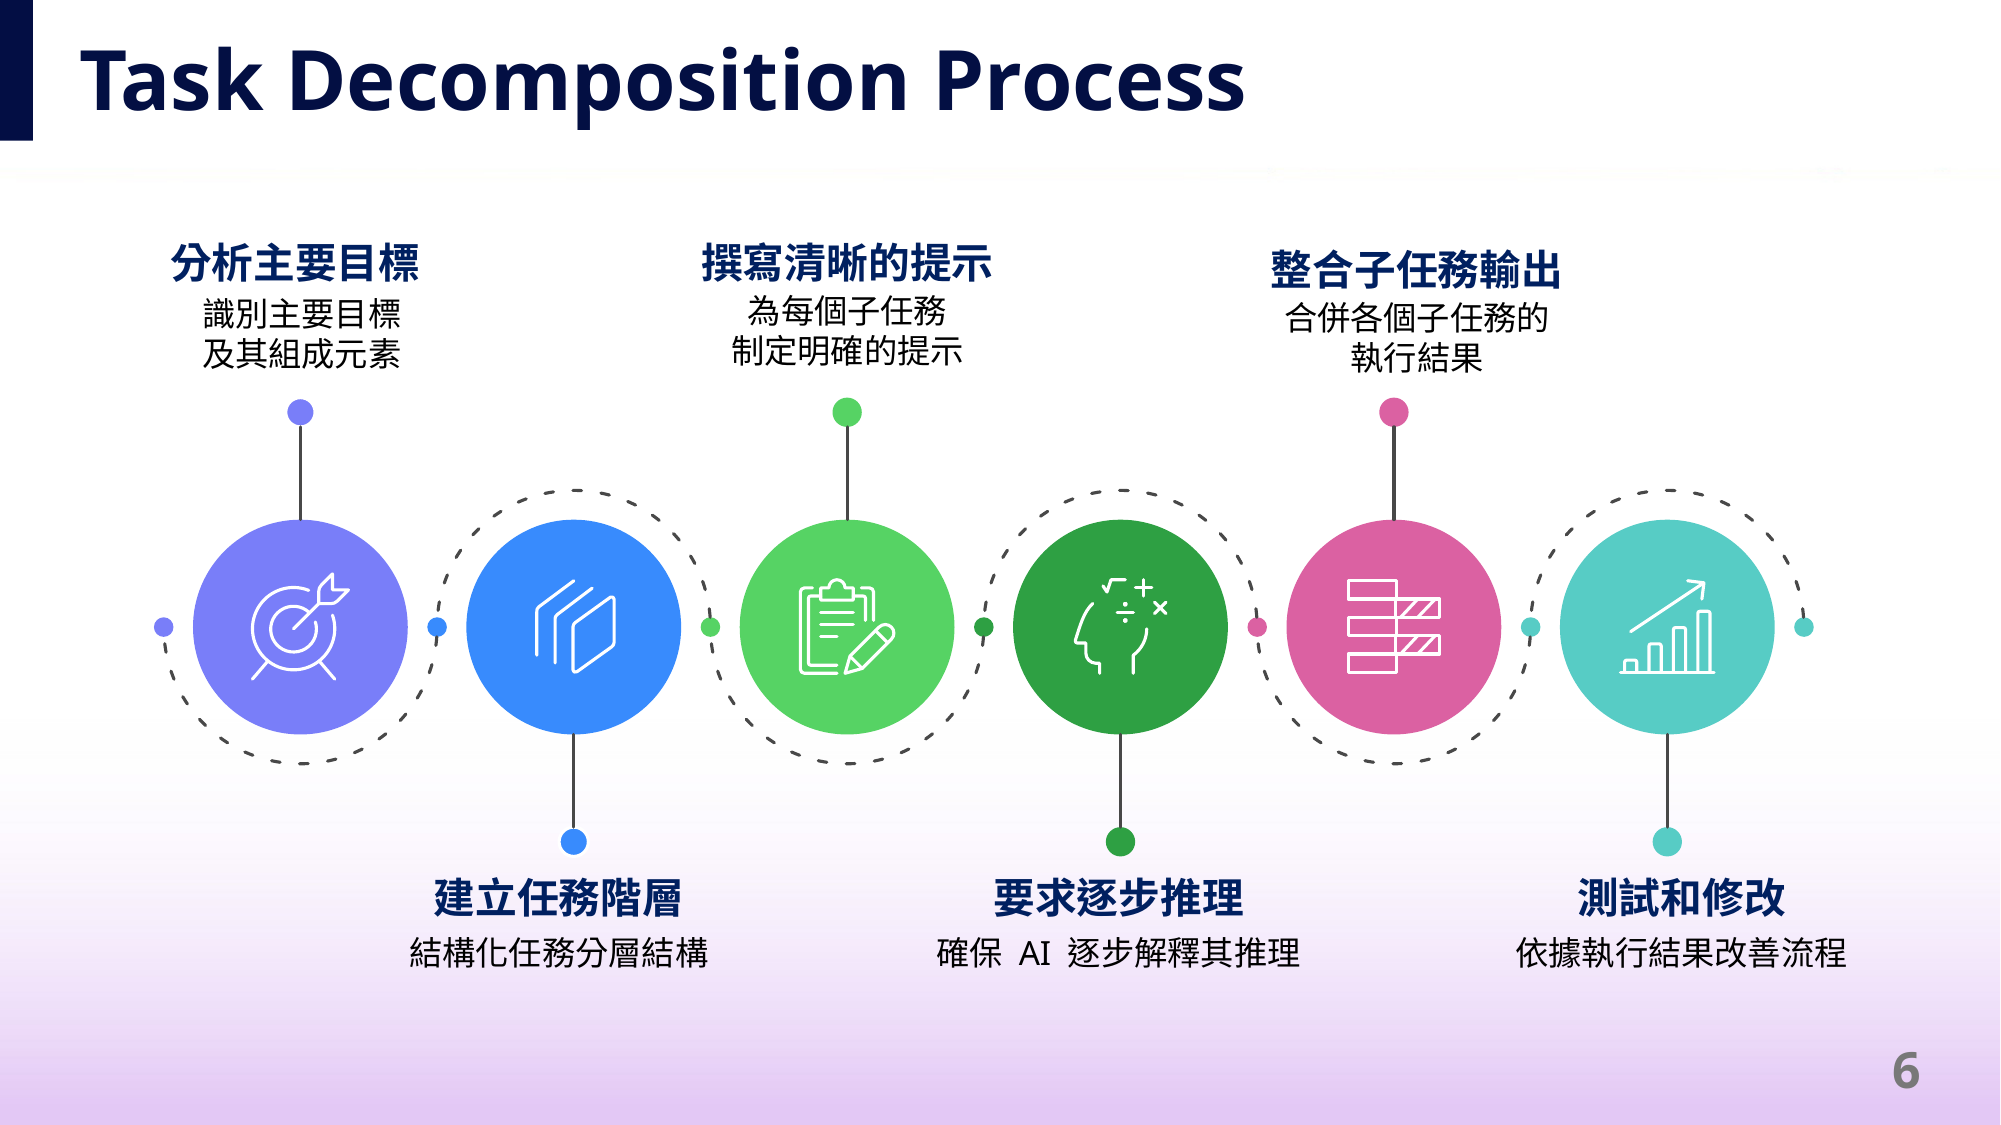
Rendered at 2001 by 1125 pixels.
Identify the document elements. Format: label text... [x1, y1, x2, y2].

text_box [1257, 636, 1531, 764]
text_box 結構化任務分層結構 [394, 925, 724, 980]
slide_number 6 [1485, 1042, 1936, 1103]
text_box [832, 397, 862, 427]
text_box 建立任務階層 [418, 864, 700, 925]
text_box [800, 579, 874, 674]
text_box [559, 827, 589, 857]
text_box [984, 490, 1257, 618]
text_box [466, 618, 682, 735]
text_box [192, 519, 408, 636]
text_box [845, 624, 894, 674]
text_box 確保 AI 逐步解釋其推理 [922, 925, 1316, 980]
text_box [153, 617, 174, 637]
text_box [1105, 827, 1136, 857]
text_box [1794, 617, 1814, 637]
text_box [974, 617, 994, 637]
text_box [1559, 618, 1775, 735]
text_box [1247, 617, 1267, 637]
text_box [1379, 397, 1409, 427]
text_box [1013, 618, 1228, 735]
text_box [1133, 628, 1147, 674]
text_box [1620, 611, 1715, 673]
text_box [1348, 580, 1440, 673]
text_box 要求逐步推理 [978, 864, 1259, 925]
text_box 為每個子任務 制定明確的提示 [716, 282, 979, 378]
text_box 合併各個子任務的 執行結果 [1269, 289, 1565, 385]
title Task Decomposition Process [64, 36, 1936, 131]
text_box 識別主要目標 及其組成元素 [187, 286, 417, 381]
text_box 撰寫清晰的提示 [686, 229, 1009, 295]
text_box 整合子任務輸出 [1256, 236, 1579, 302]
text_box [1530, 490, 1804, 618]
text_box [710, 636, 984, 764]
text_box [252, 573, 349, 680]
text_box [1075, 603, 1100, 674]
text_box [1286, 519, 1502, 636]
text_box [1520, 617, 1541, 637]
text_box [437, 490, 711, 618]
text_box 測試和修改 [1562, 864, 1802, 925]
text_box [536, 580, 615, 673]
text_box 分析主要目標 [155, 229, 436, 295]
text_box 依據執行結果改善流程 [1500, 925, 1863, 980]
text_box [164, 636, 437, 764]
text_box [285, 397, 316, 427]
text_box [739, 519, 955, 636]
picture [0, 0, 2001, 1125]
text_box [1630, 580, 1704, 632]
text_box [1102, 579, 1126, 592]
text_box [427, 617, 447, 637]
text_box [1652, 827, 1682, 857]
text_box [700, 617, 721, 637]
